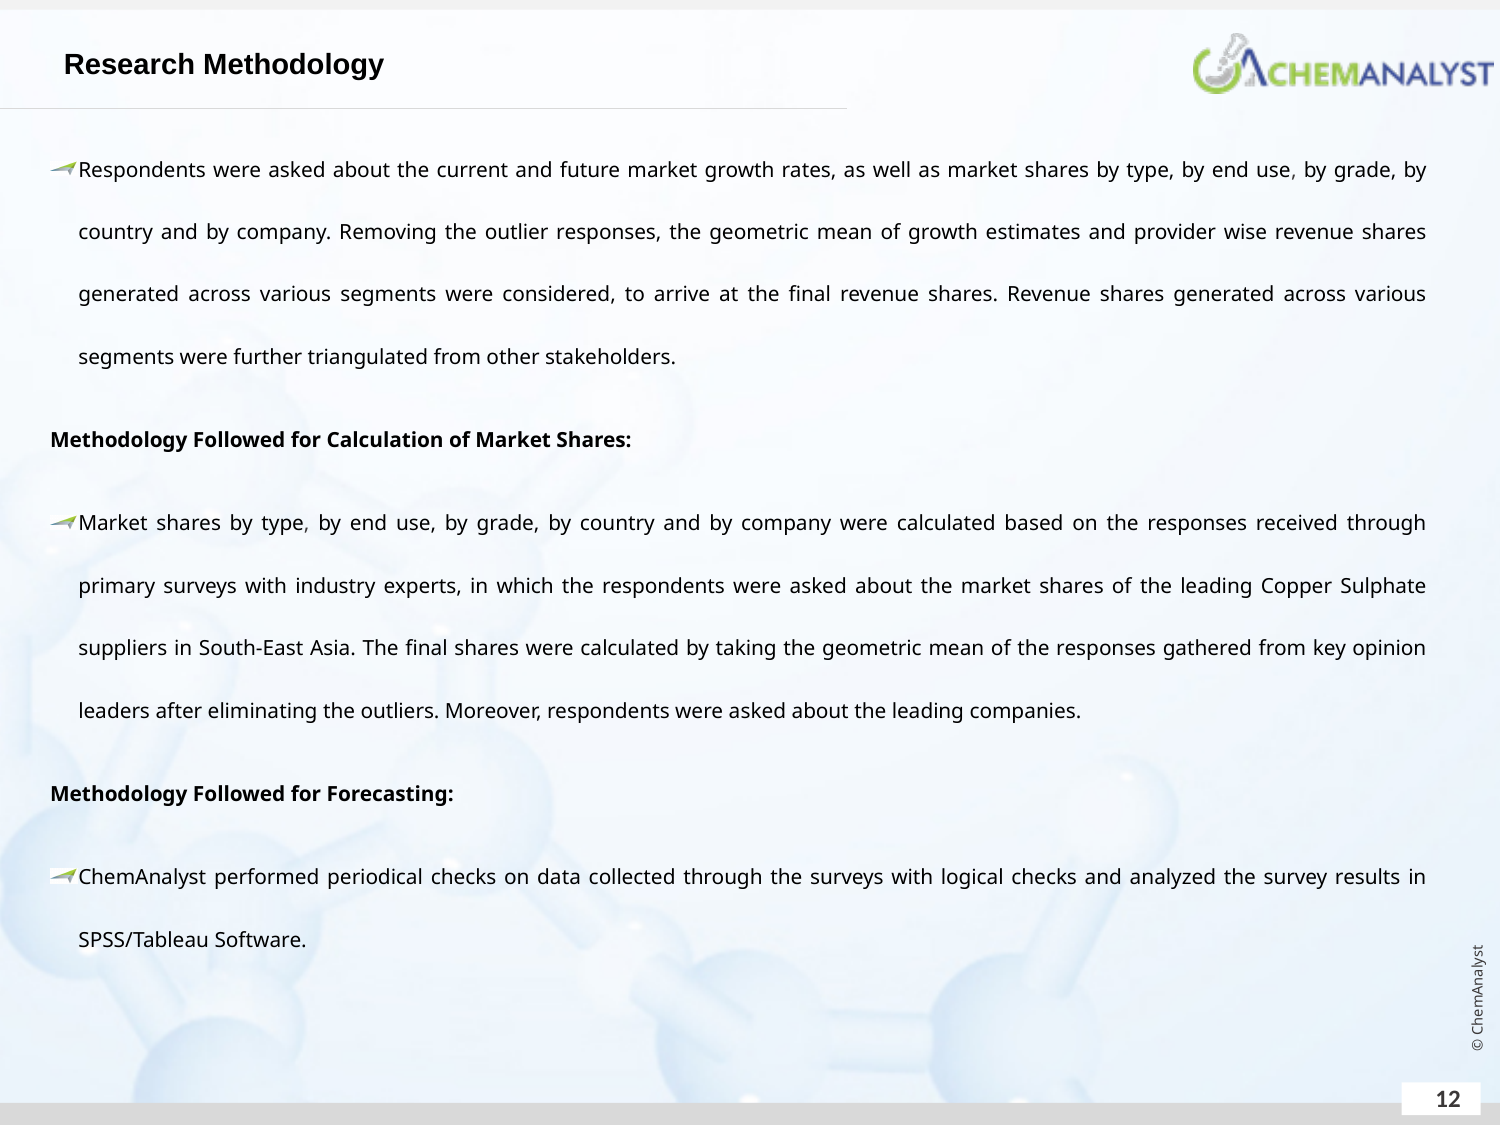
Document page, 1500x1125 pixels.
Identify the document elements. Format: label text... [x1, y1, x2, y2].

text_box Research Methodology [48, 37, 1339, 88]
text_box Respondents were asked about the current and future market growth rates, as well as market shares by type, by end use, by grade, by country and by company. Removing the outlier responses, the geometric mean of growth estimates and provider wise revenue shares generated across various segments were considered, to arrive at the final revenue shares. Revenue shares generated across various segments were further triangulated from other stakeholders. Methodology Followed for Calculation of Market Shares: Market shares by type, by end use, by grade, by country and by company were calculated based on the responses received through primary surveys with industry experts, in which the respondents were asked about the market shares of the leading Copper Sulphate suppliers in South-East Asia. The final shares were calculated by taking the geometric mean of the responses gathered from key opinion leaders after eliminating the outliers. Moreover, respondents were asked about the leading companies. Methodology Followed for Forecasting: ChemAnalyst performed periodical checks on data collected through the surveys with logical checks and analyzed the survey results in SPSS/Tableau Software. [35, 111, 1442, 1062]
picture [0, 10, 1500, 1102]
